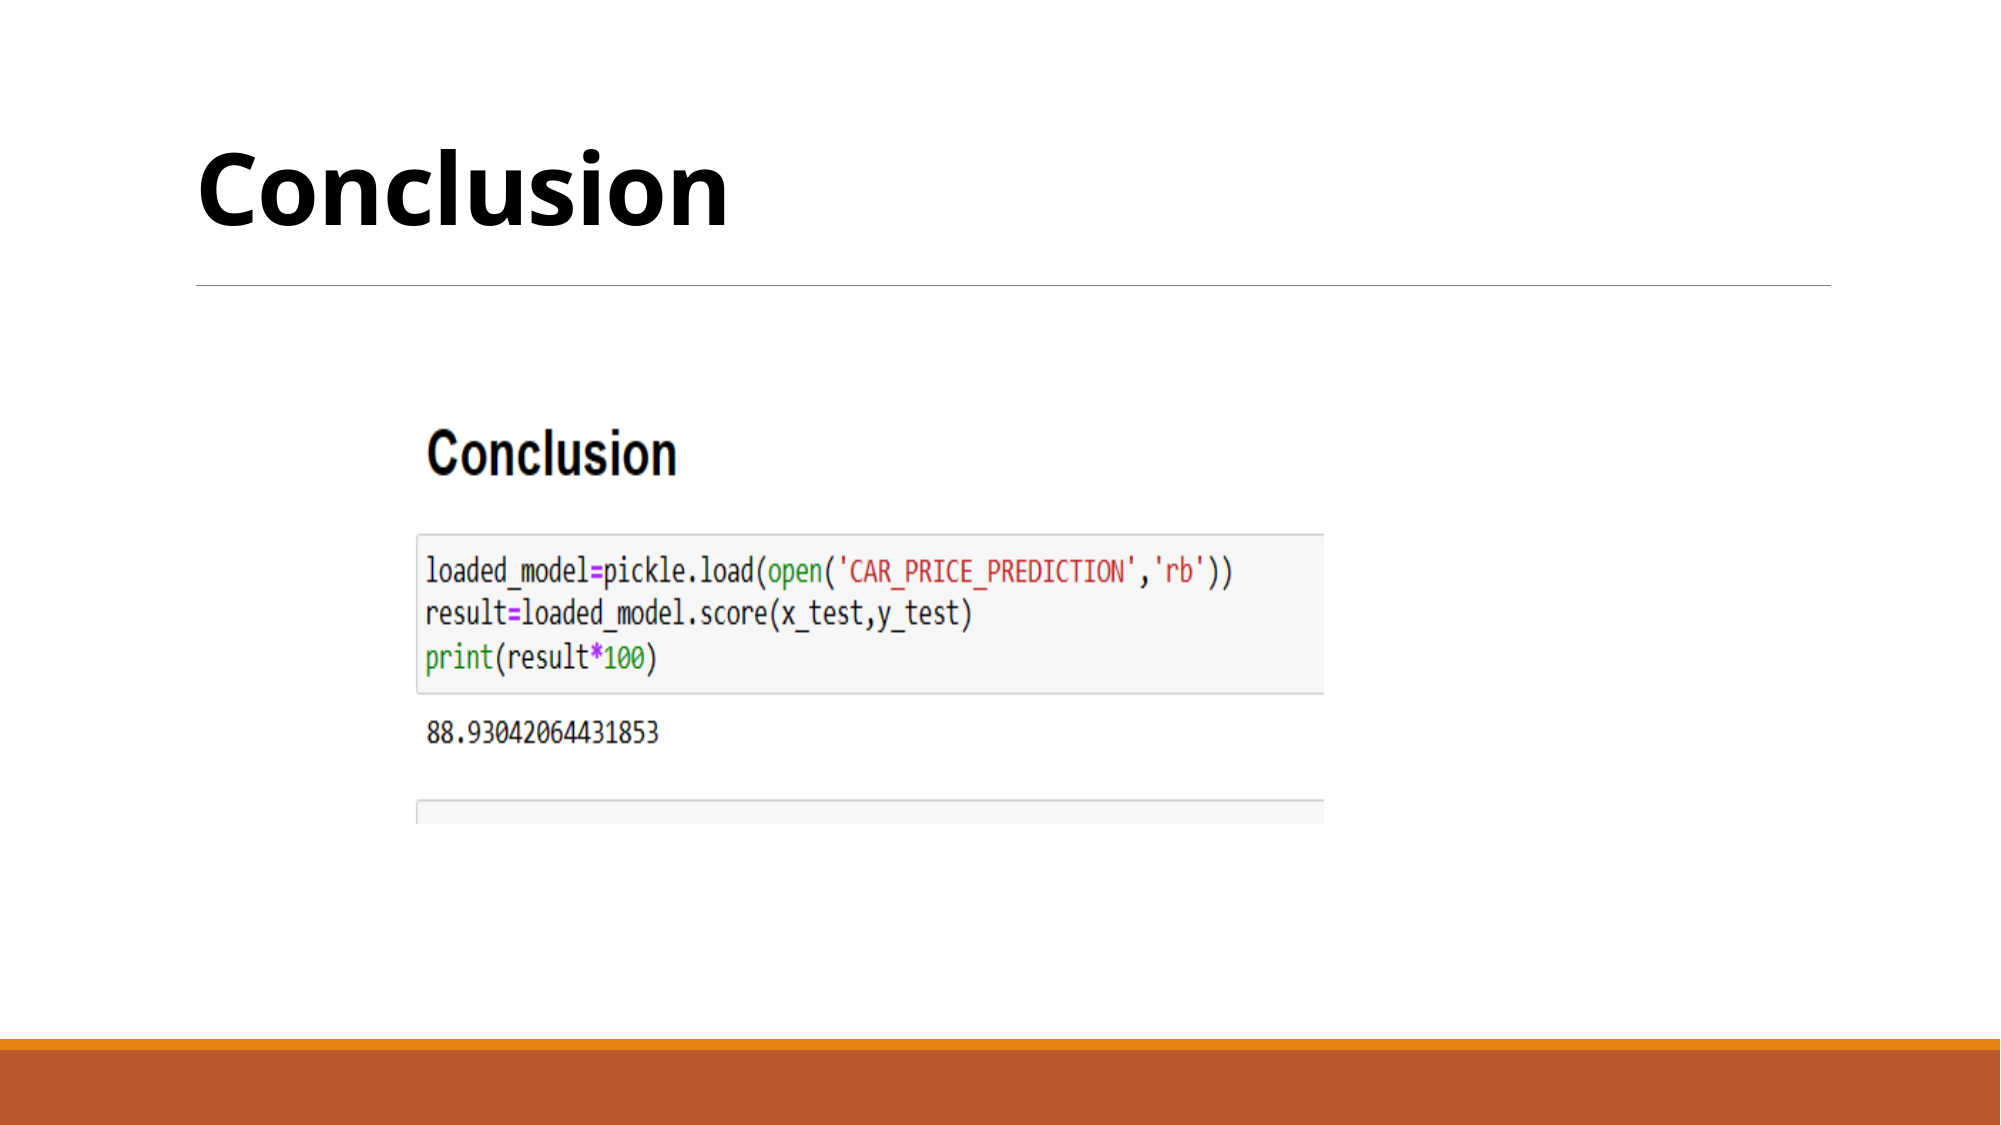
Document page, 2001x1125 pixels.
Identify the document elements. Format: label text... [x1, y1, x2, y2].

title Conclusion [180, 47, 1830, 374]
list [402, 349, 1325, 824]
